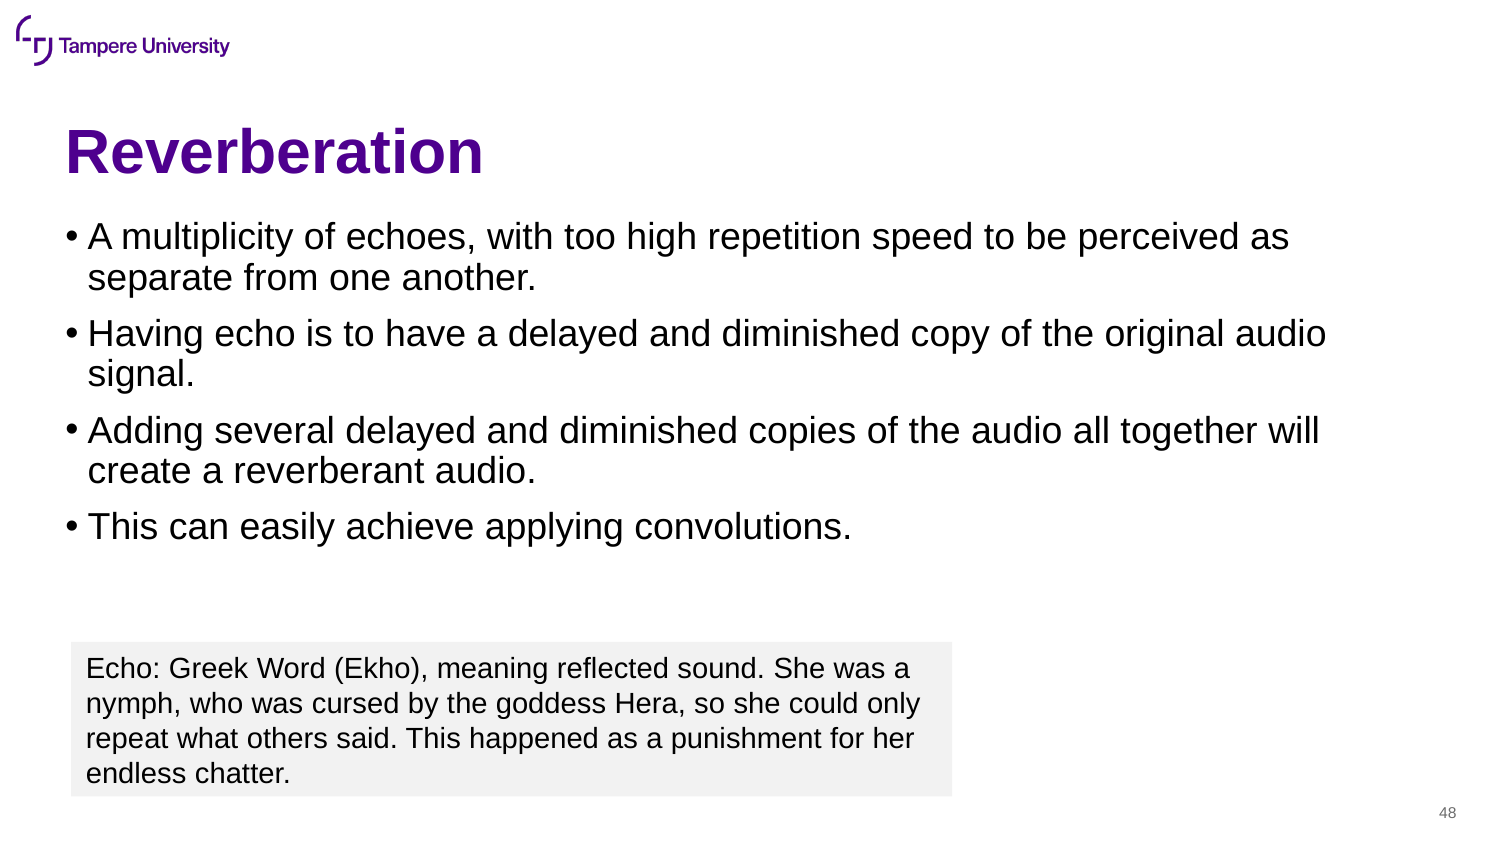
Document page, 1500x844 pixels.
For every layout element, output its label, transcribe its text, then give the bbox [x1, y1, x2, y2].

text_box Echo: Greek Word (Ekho), meaning reflected sound. She was a nymph, who was cursed by the goddess Hera, so she could only repeat what others said. This happened as a punishment for her endless chatter. [71, 641, 953, 797]
slide_number 48 [1439, 798, 1486, 830]
title Reverberation [50, 112, 1345, 192]
picture [15, 14, 230, 66]
list A multiplicity of echoes, with too high repetition speed to be perceived as separate from one another. Having echo is to have a delayed and diminished copy of the original audio signal. Adding several delayed and diminished copies of the audio all together will create a reverberant audio. This can easily achieve applying convolutions. [50, 210, 1345, 746]
